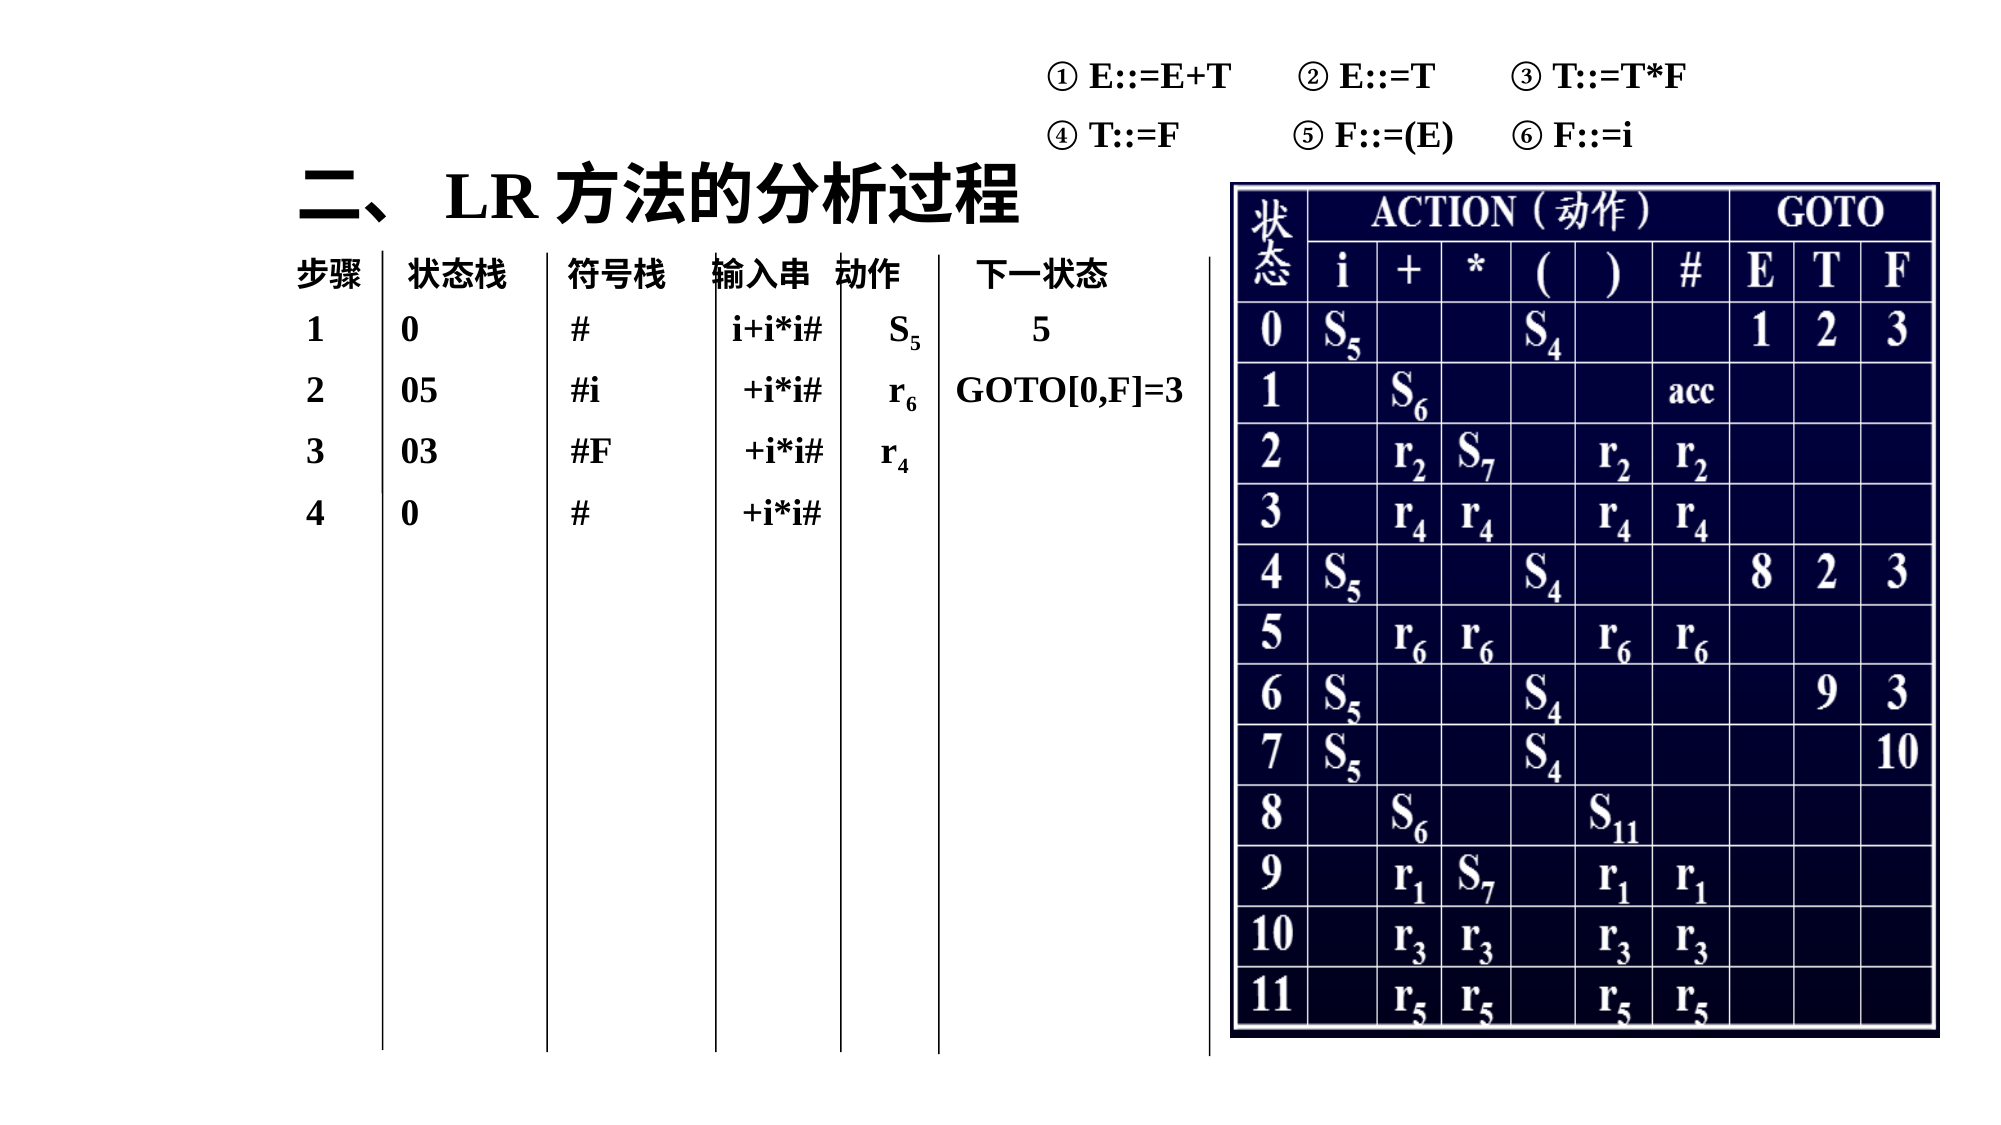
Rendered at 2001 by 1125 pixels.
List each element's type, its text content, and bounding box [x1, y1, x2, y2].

text_box ① E::=E+T ② E::=T ③ T::=T*F ④ T::=F ⑤ F::=(E) ⑥ F::=i [1022, 30, 1830, 163]
picture [1230, 182, 1940, 1039]
text_box 二、LR方法的分析过程 [281, 104, 1037, 238]
text_box 步骤 状态栈 符号栈 输入串 动作 下一状态 1 0 # i+i*i# S5 5 2 05 #i +i*i# r6 GOTO[0,F]=3 3 03 #F +i*i# r4 4 0 # +i*i# [281, 238, 1283, 1075]
